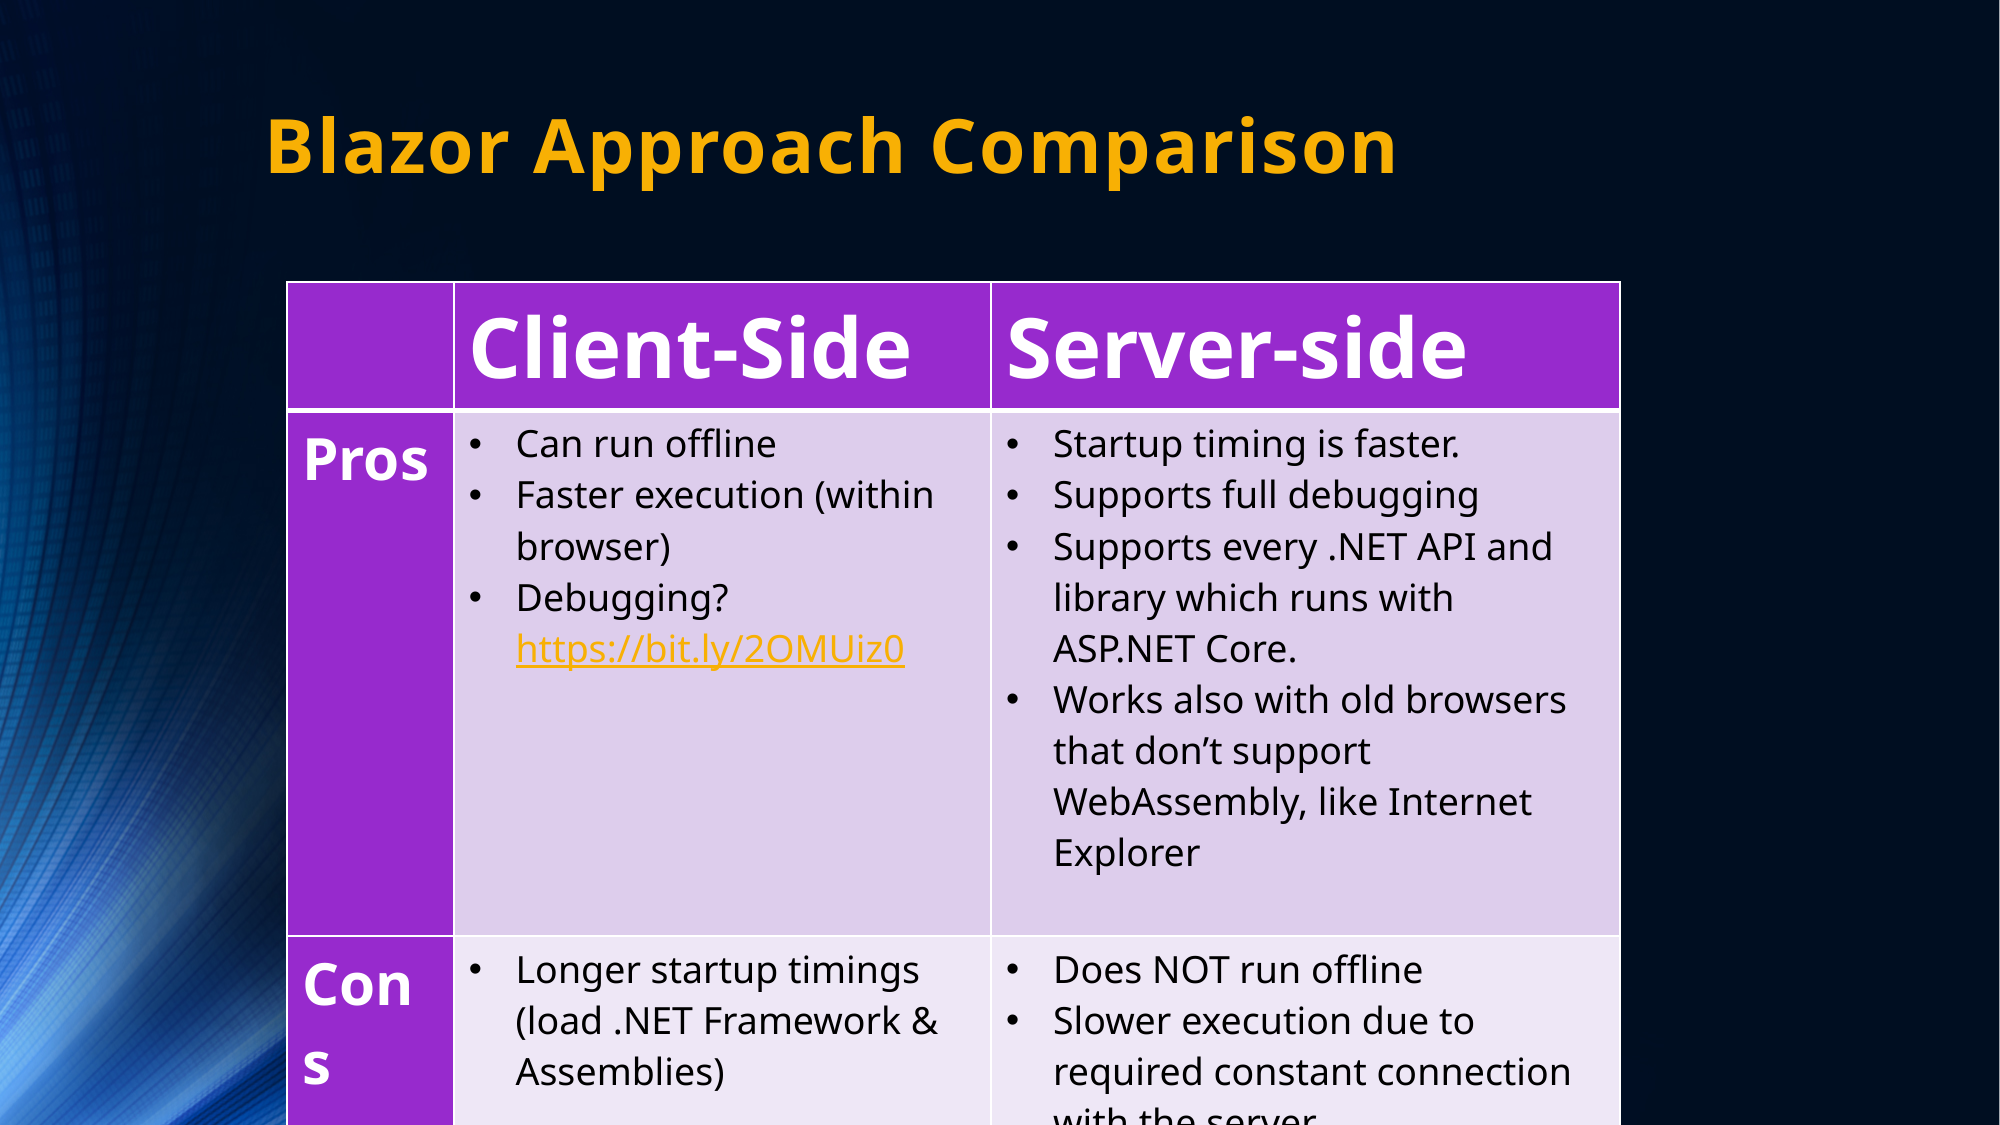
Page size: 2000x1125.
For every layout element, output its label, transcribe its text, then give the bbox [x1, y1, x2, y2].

table_cell Longer startup timings (load .NET Framework & Assemblies) [455, 937, 990, 1125]
picture [0, 0, 2000, 1125]
table_header Client-Side [455, 283, 990, 408]
title Blazor Approach Comparison [249, 62, 1750, 288]
table_cell Does NOT run offline Slower execution due to required constant connection with the server [992, 937, 1619, 1125]
table_cell Cons [288, 937, 453, 1125]
table_cell Can run offline Faster execution (within browser) Debugging? https://bit.ly/2OMUiz0 [455, 413, 990, 935]
table_header [288, 283, 453, 408]
table_cell Startup timing is faster. Supports full debugging Supports every .NET API and library which runs with ASP.NET Core. Works also with old browsers that don’t support WebAssembly, like Internet Explorer [992, 413, 1619, 935]
table_cell Pros [288, 413, 453, 935]
table_header Server-side [992, 283, 1619, 408]
